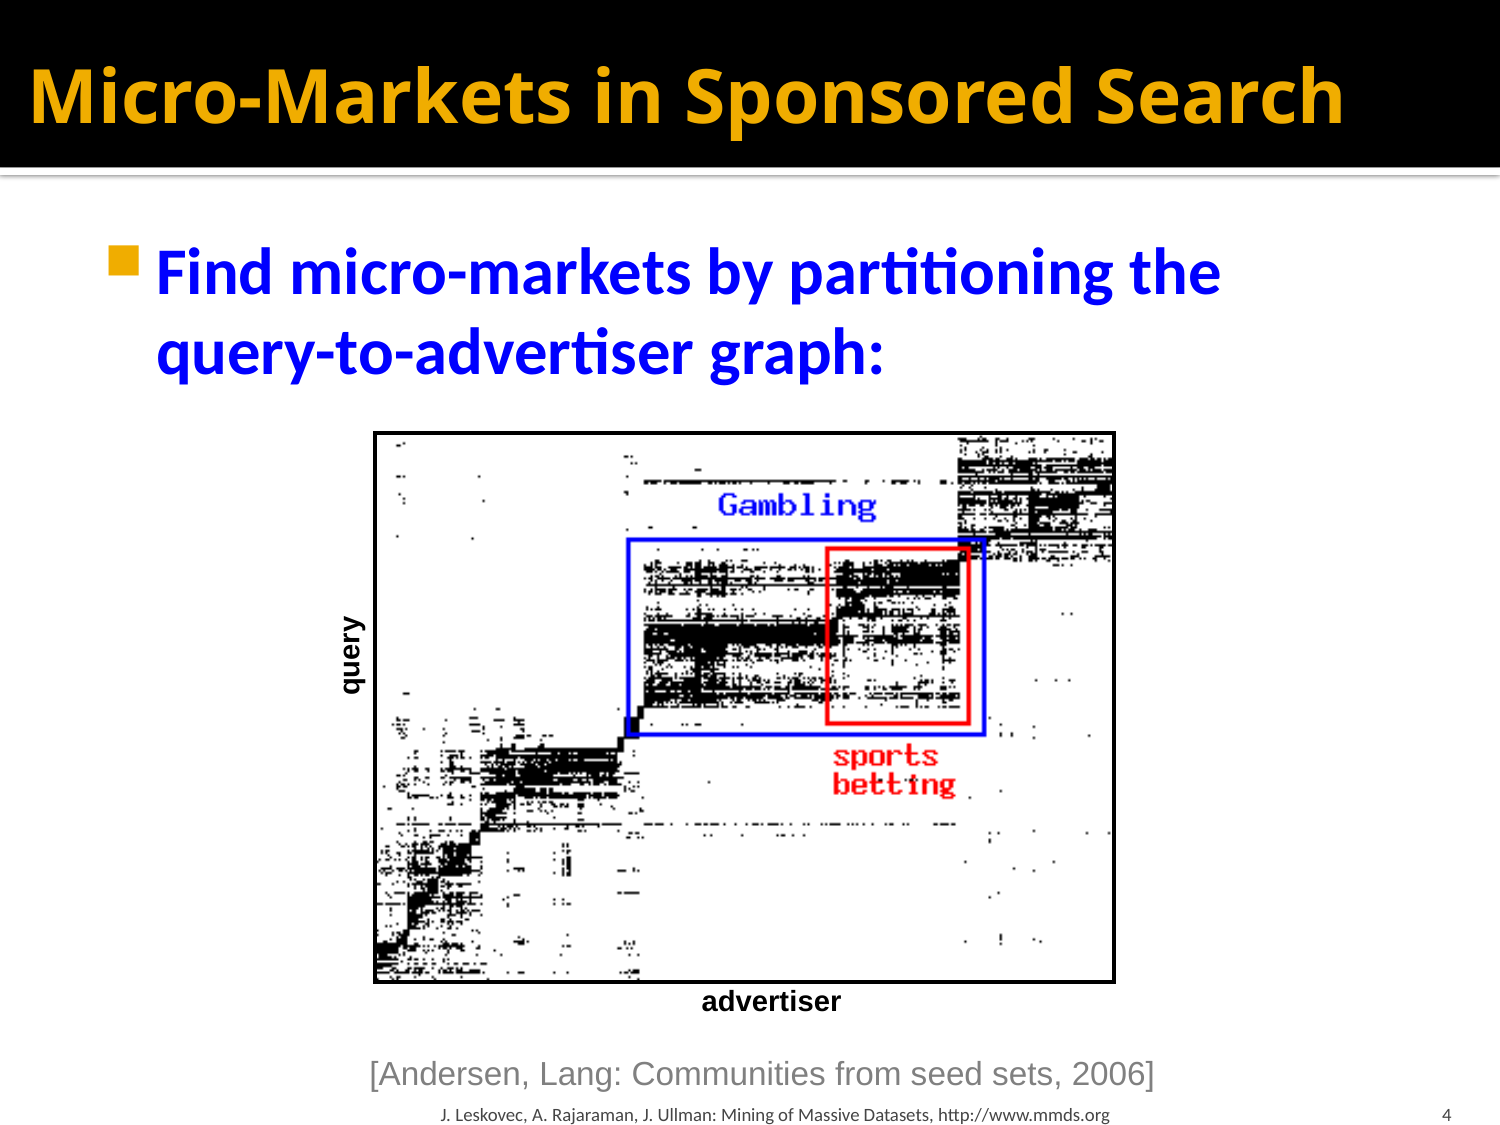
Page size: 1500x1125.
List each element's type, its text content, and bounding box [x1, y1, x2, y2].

slide_number 4 [1345, 1080, 1467, 1125]
list Find micro-markets by partitioning the query-to-advertiser graph: [75, 212, 1425, 1075]
text_box query [322, 601, 371, 711]
picture [377, 434, 1113, 981]
text_box [Andersen, Lang: Communities from seed sets, 2006] [354, 1044, 1172, 1100]
text_box advertiser [686, 989, 905, 1025]
footer J. Leskovec, A. Rajaraman, J. Ullman: Mining of Massive Datasets, http://www.mmds.org [433, 1080, 1337, 1125]
title Micro-Markets in Sponsored Search [12, 12, 1500, 175]
